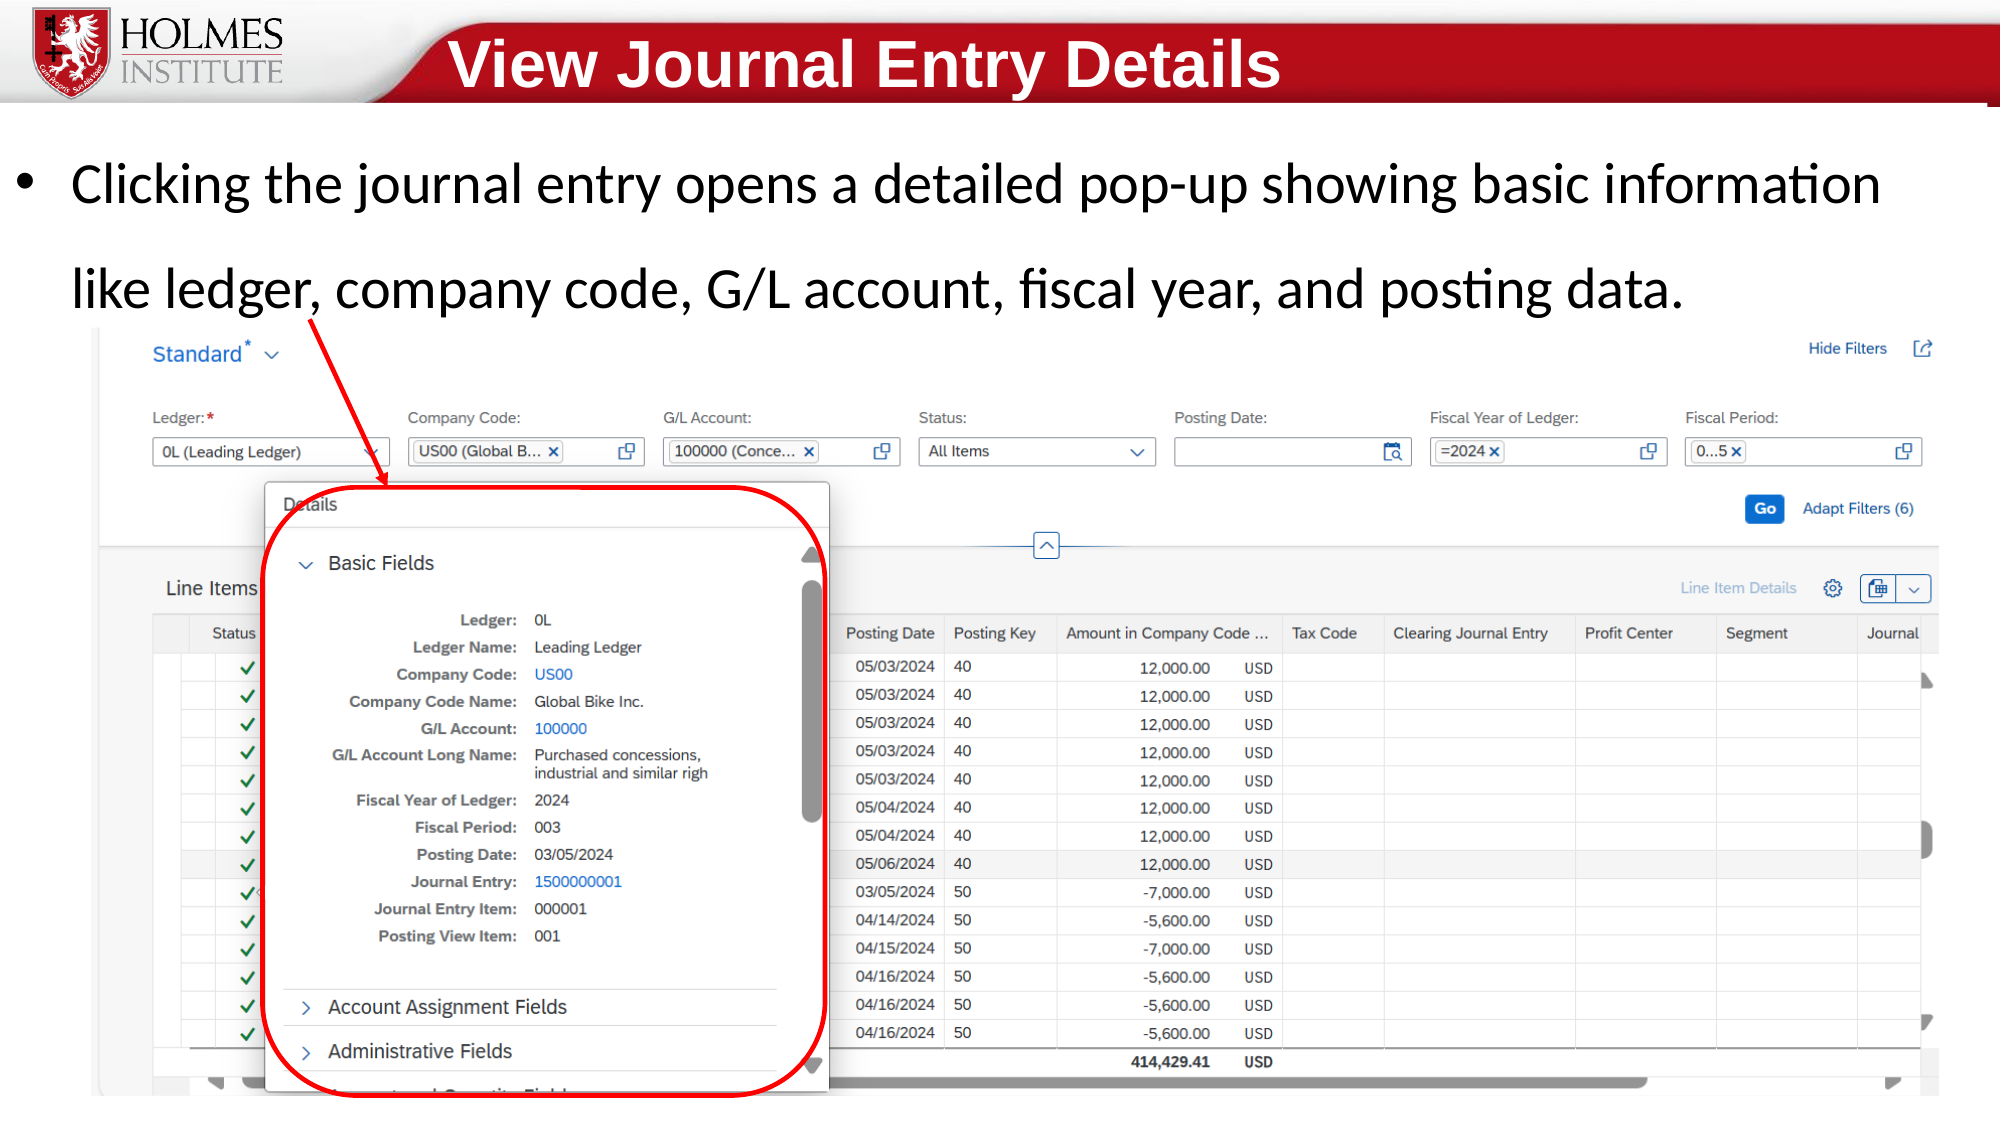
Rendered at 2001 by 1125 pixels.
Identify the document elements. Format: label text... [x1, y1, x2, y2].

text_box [309, 318, 388, 488]
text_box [0, 0, 2000, 107]
picture [90, 202, 1940, 1096]
text_box Clicking the journal entry opens a detailed pop-up showing basic information like ledger, company code, G/L account, fiscal year, and posting data. [0, 118, 1988, 328]
